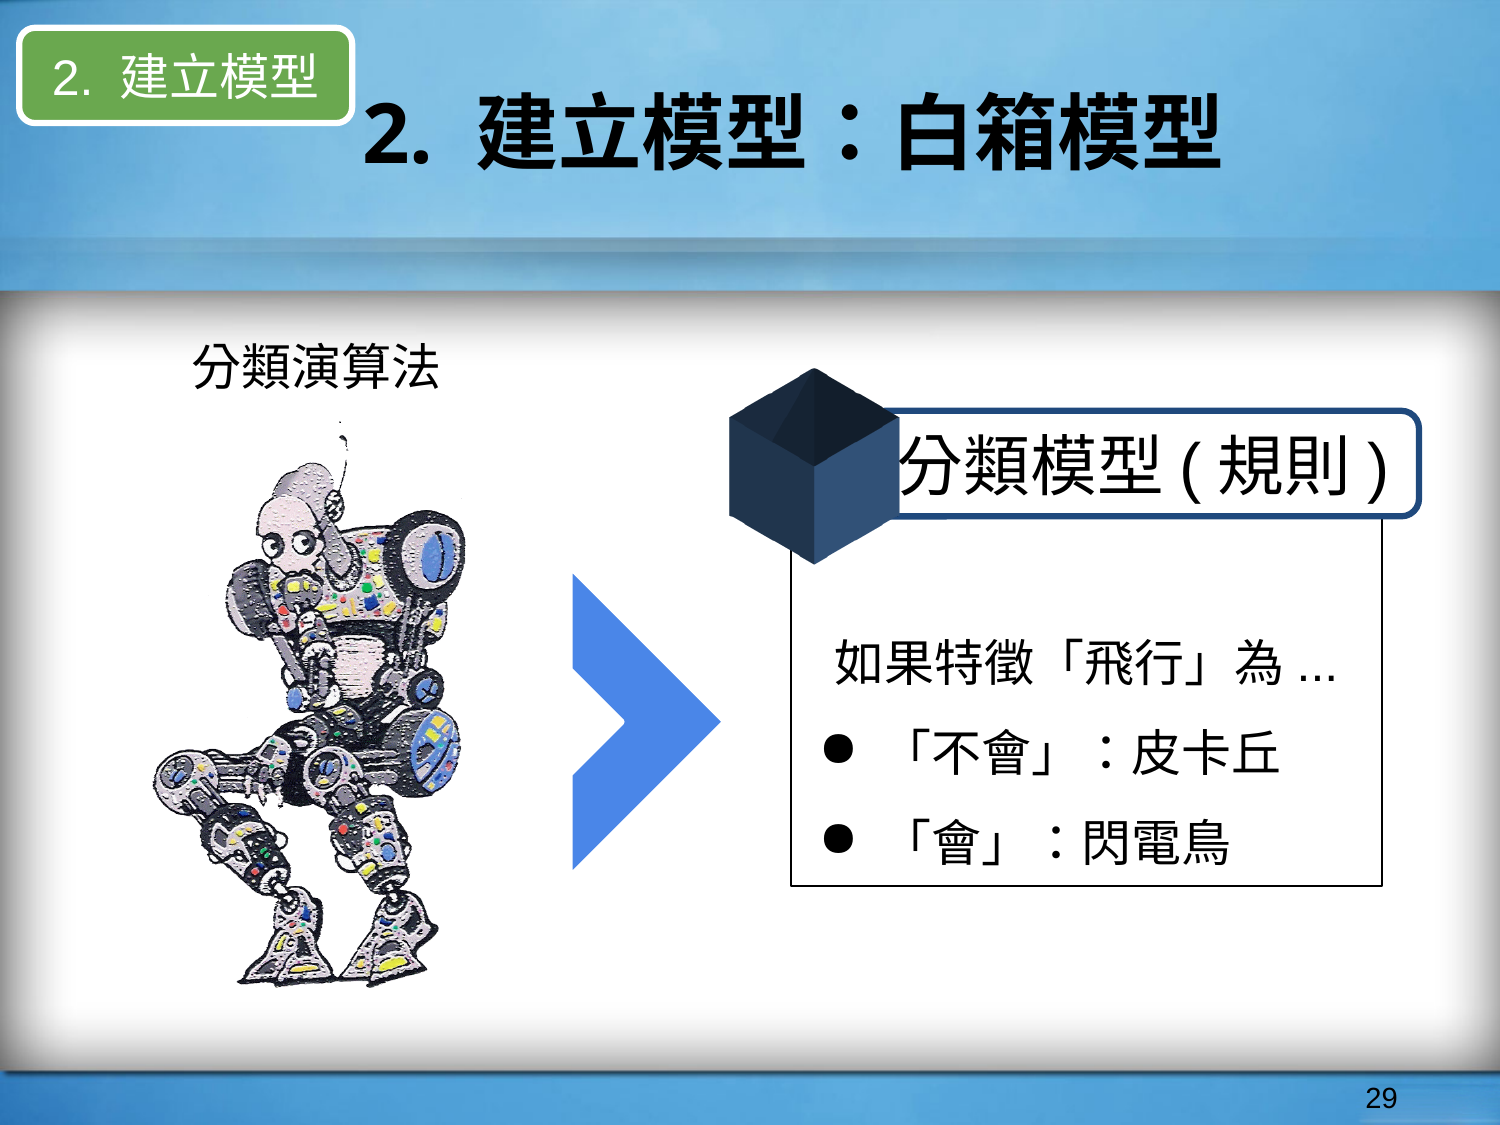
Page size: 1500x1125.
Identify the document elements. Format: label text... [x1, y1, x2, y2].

text_box 分類演算法 [156, 328, 478, 394]
text_box 分類模型(規則) [914, 410, 1420, 517]
text_box 如果特徵「飛行」為... 「不會」：皮卡丘 「會」：閃電鳥 [791, 517, 1382, 887]
picture [0, 0, 1500, 1125]
title 2. 建立模型：白箱模型 [78, 27, 1422, 232]
slide_number ‹#› [1350, 1074, 1488, 1118]
text_box 2. 建立模型 [19, 27, 353, 124]
text_box [569, 565, 726, 878]
